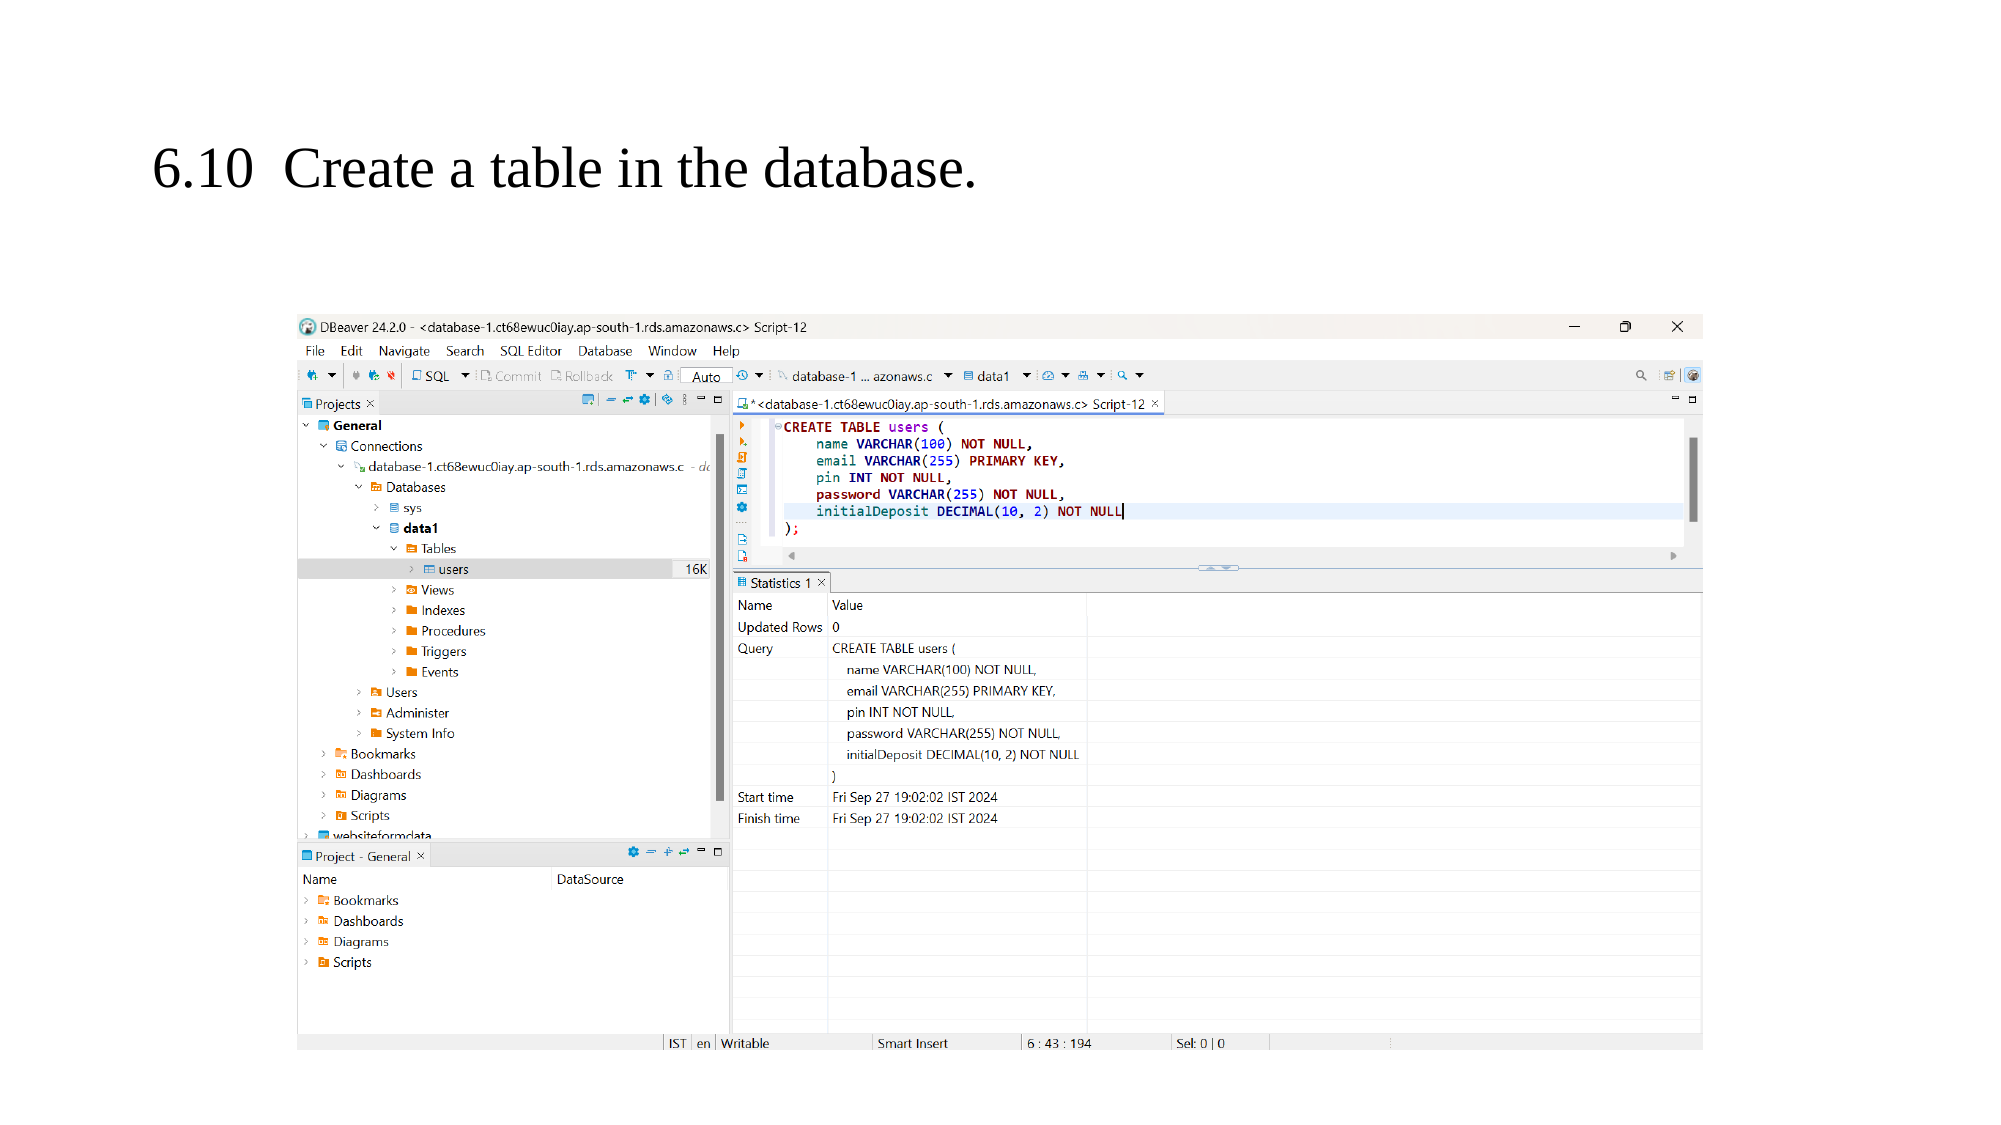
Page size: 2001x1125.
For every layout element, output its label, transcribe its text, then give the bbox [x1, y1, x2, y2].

picture [297, 314, 1703, 1050]
title 6.10 Create a table in the database. [137, 59, 1863, 278]
